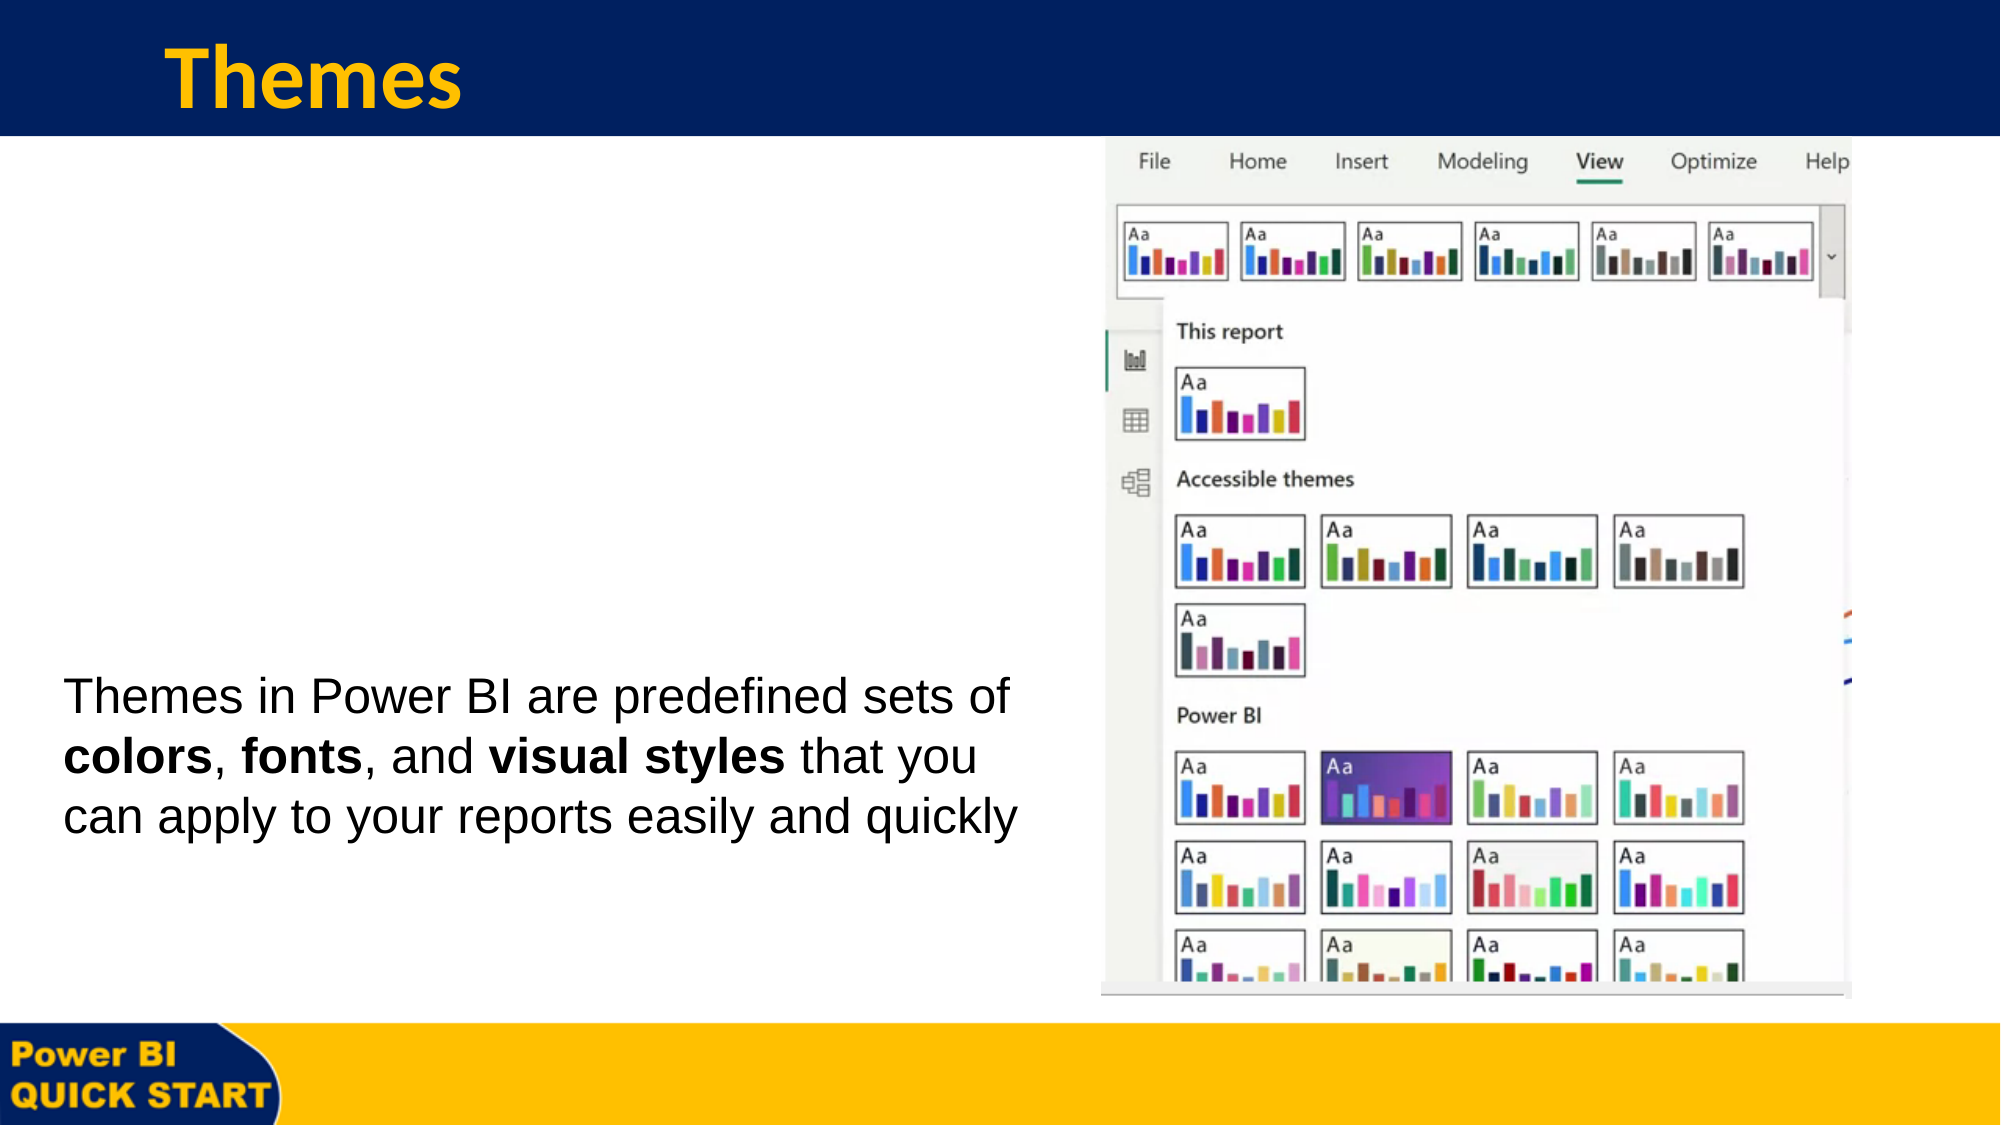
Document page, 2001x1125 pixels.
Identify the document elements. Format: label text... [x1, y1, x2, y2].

text_box Themes in Power BI are predefined sets of colors, fonts, and visual styles that you can apply to your reports easily and quickly [48, 656, 1049, 852]
picture [0, 0, 2001, 1125]
text_box Themes [0, 0, 2000, 137]
